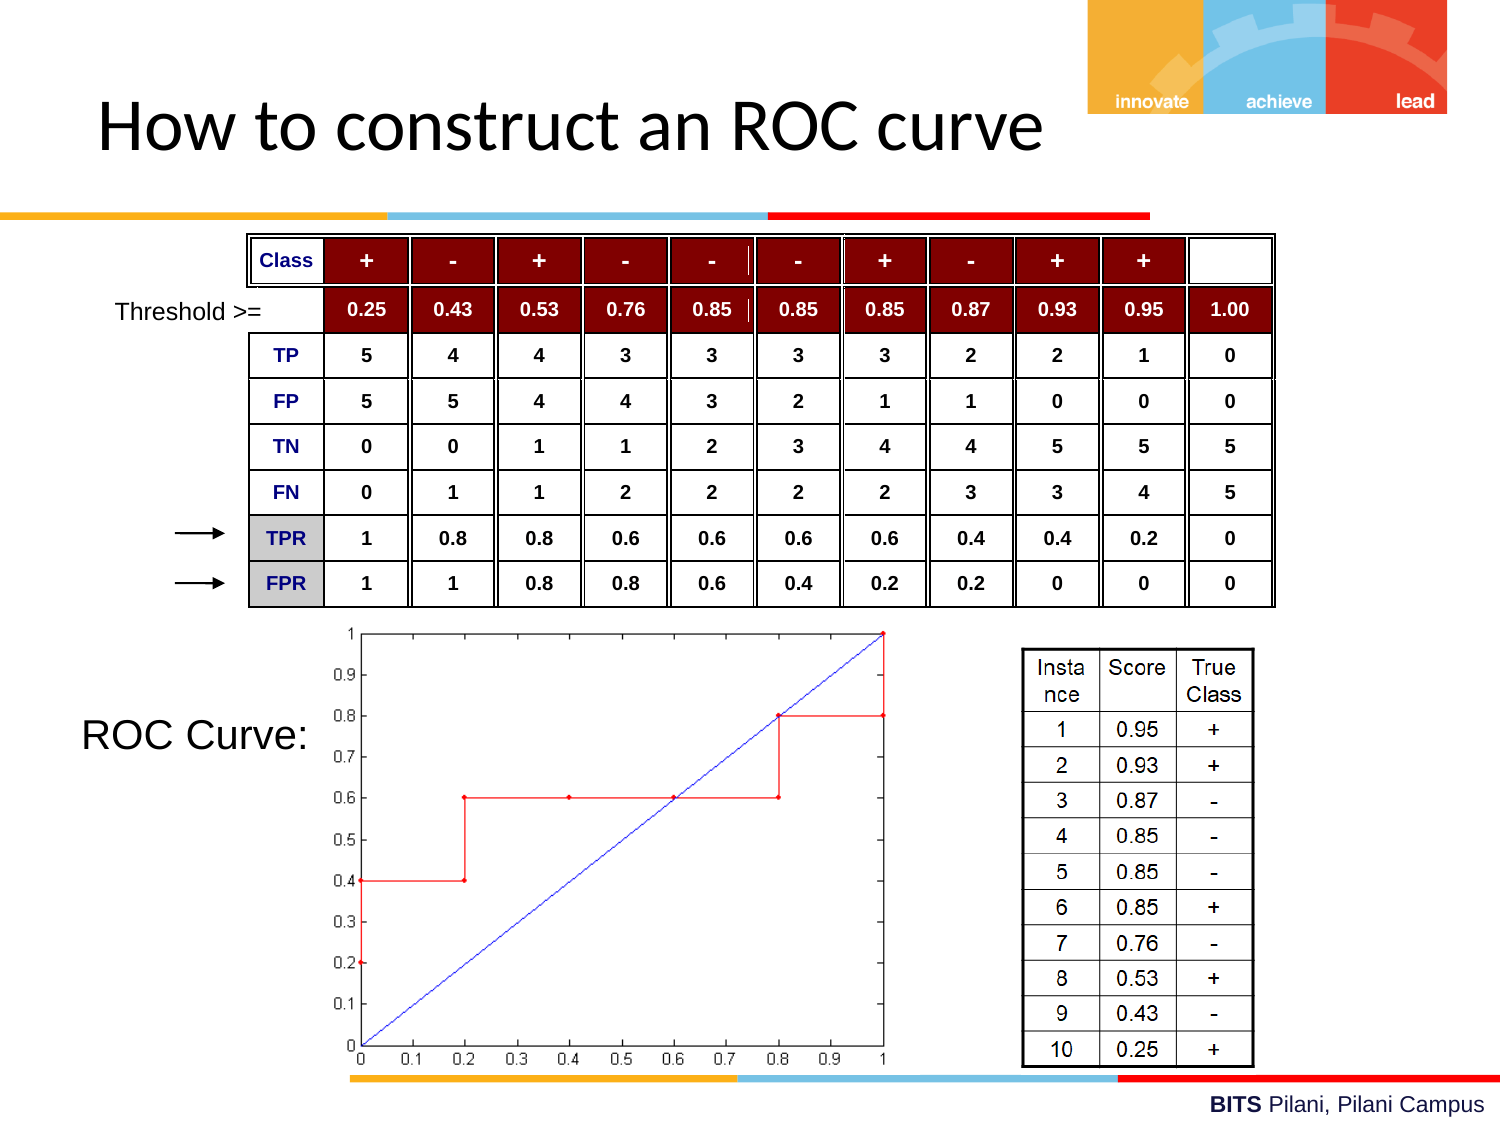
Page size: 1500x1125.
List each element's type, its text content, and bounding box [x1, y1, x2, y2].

text_box [174, 577, 222, 590]
picture [1087, 0, 1448, 114]
text_box Threshold >= [99, 287, 222, 333]
title How to construct an ROC curve [82, 67, 1433, 256]
picture [312, 621, 921, 1075]
text_box [174, 527, 222, 540]
text_box ROC Curve: [66, 700, 307, 766]
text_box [227, 232, 1288, 625]
picture [1021, 645, 1257, 1075]
